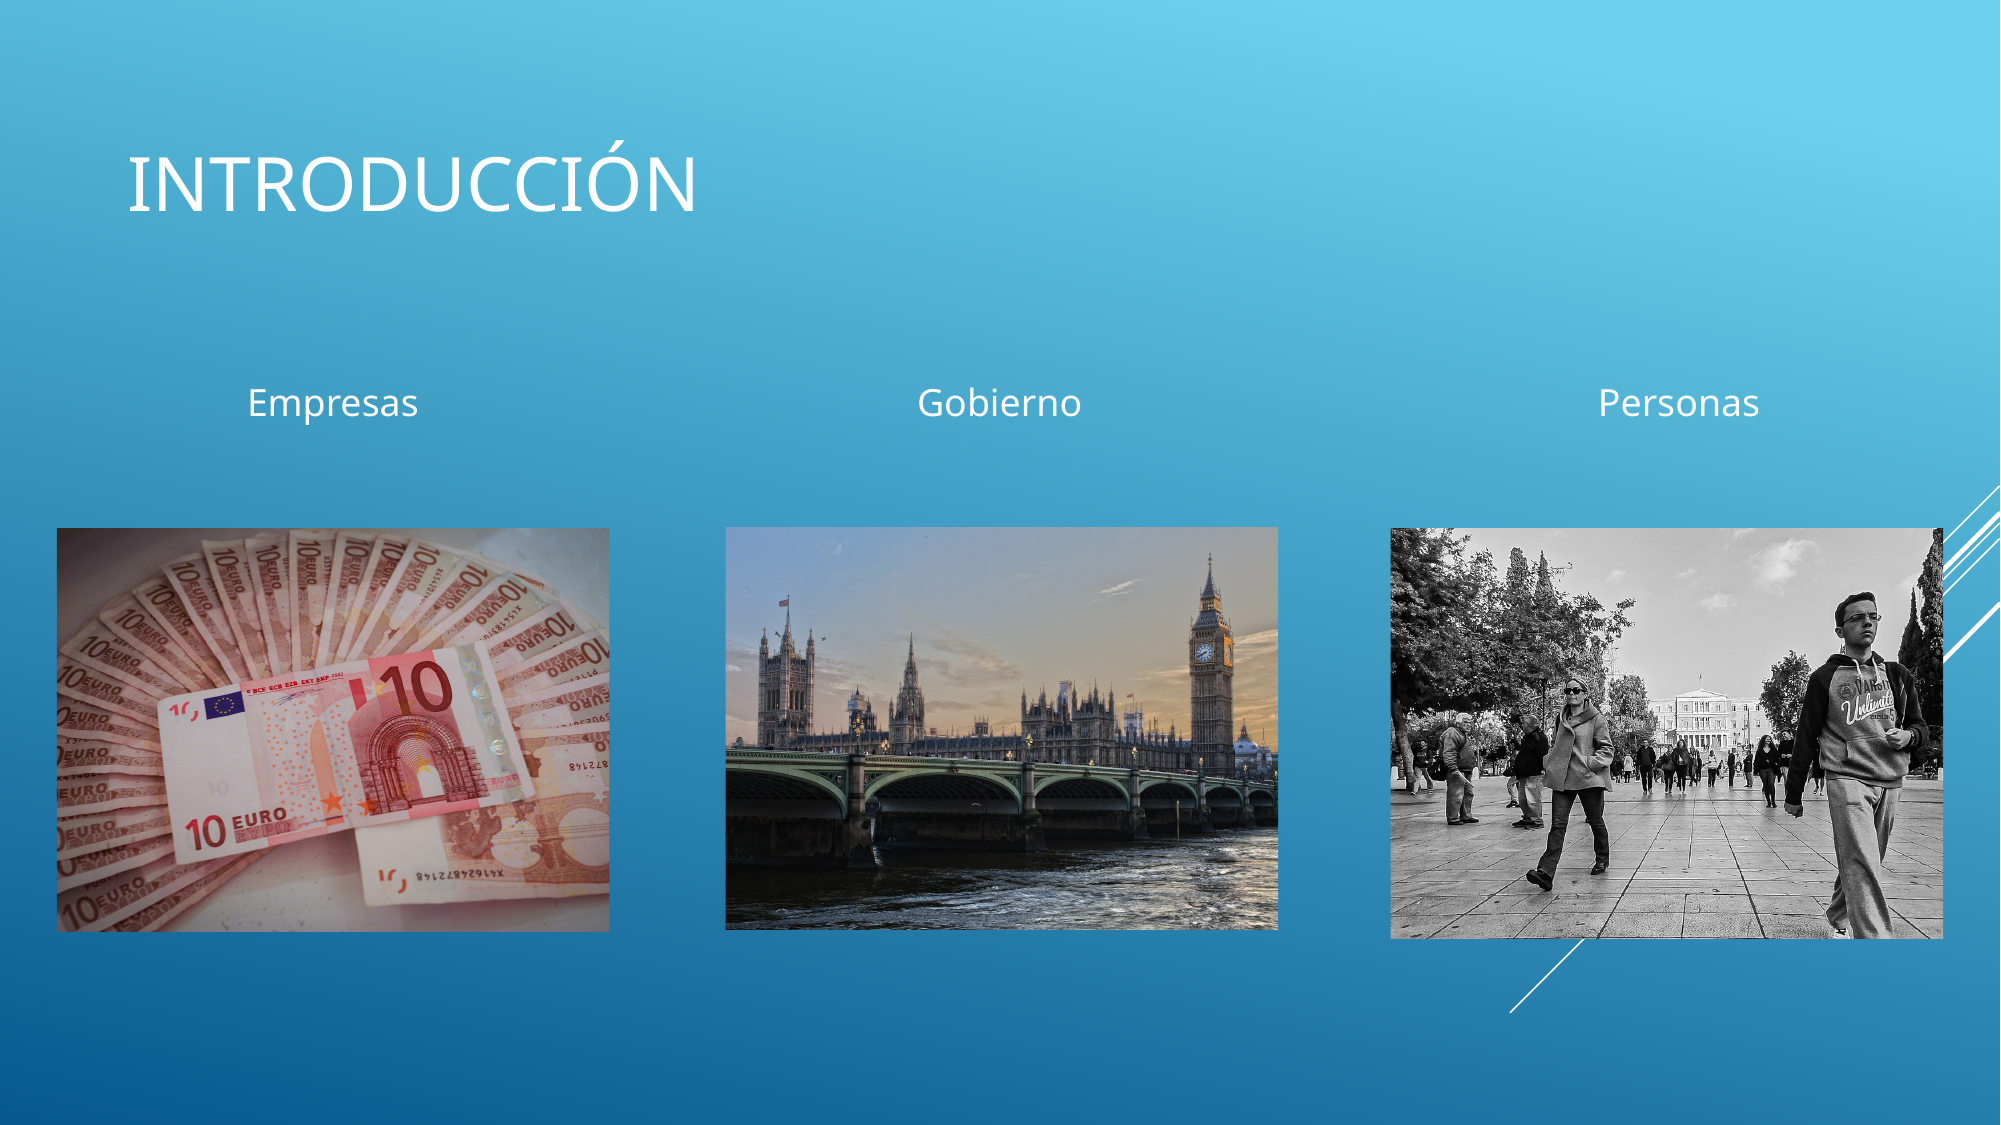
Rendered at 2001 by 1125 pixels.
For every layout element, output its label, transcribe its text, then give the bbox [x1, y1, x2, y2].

picture [56, 528, 610, 933]
text_box Empresas [232, 371, 434, 432]
text_box Personas [1583, 371, 1776, 432]
picture [725, 526, 1279, 930]
text_box Gobierno [902, 371, 1098, 432]
picture [1390, 528, 1944, 940]
title Introducción [112, 57, 1513, 305]
